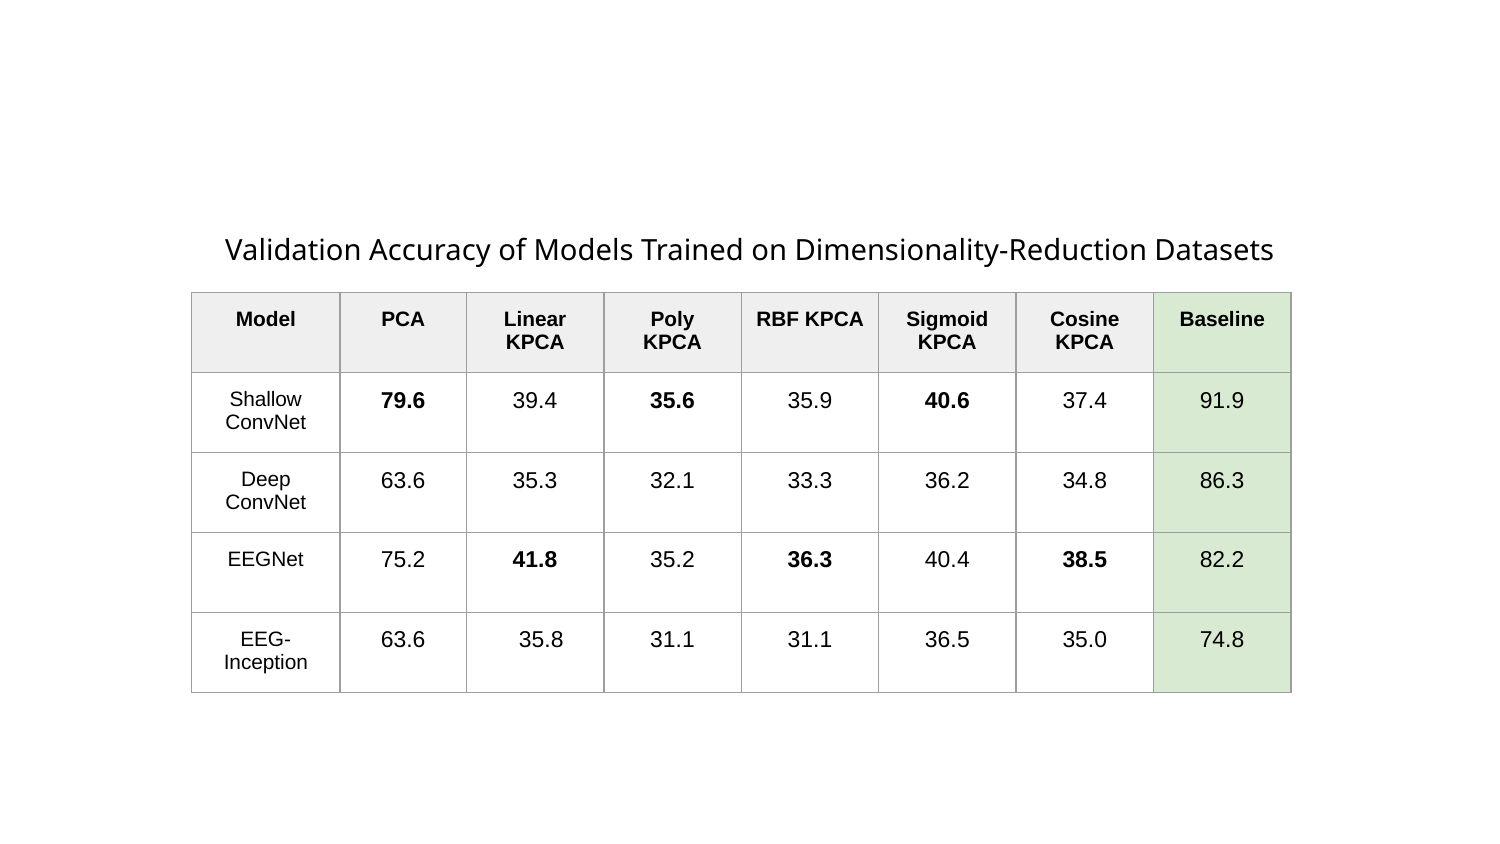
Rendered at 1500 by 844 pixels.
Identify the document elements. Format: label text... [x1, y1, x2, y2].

table_cell 91.9 [1154, 373, 1290, 452]
table_header Sigmoid KPCA [879, 293, 1015, 372]
table_cell 79.6 [341, 373, 466, 452]
text_box Validation Accuracy of Models Trained on Dimensionality-Reduction Datasets [191, 216, 1309, 282]
table_cell 41.8 [467, 533, 603, 612]
table_cell Deep ConvNet [192, 453, 339, 532]
table_cell 63.6 [341, 453, 466, 532]
table_header PCA [341, 293, 466, 372]
table_cell 63.6 [341, 613, 466, 692]
table_cell 40.4 [879, 533, 1015, 612]
table_cell 36.2 [879, 453, 1015, 532]
table_cell 35.8 [467, 613, 603, 692]
table_cell 37.4 [1017, 373, 1153, 452]
table_cell 39.4 [467, 373, 603, 452]
table_cell 38.5 [1017, 533, 1153, 612]
table_cell EEGNet [192, 533, 339, 612]
table_cell 36.3 [742, 533, 878, 612]
table_header Baseline [1154, 293, 1290, 372]
table_header RBF KPCA [742, 293, 878, 372]
table_cell EEG-Inception [192, 613, 339, 692]
table_header Poly KPCA [605, 293, 741, 372]
table_cell 33.3 [742, 453, 878, 532]
table_cell 31.1 [742, 613, 878, 692]
table_cell 35.2 [605, 533, 741, 612]
table_cell 35.9 [742, 373, 878, 452]
table_cell 32.1 [605, 453, 741, 532]
table_cell 34.8 [1017, 453, 1153, 532]
table_cell 35.0 [1017, 613, 1153, 692]
table_cell 35.6 [605, 373, 741, 452]
table_cell 31.1 [605, 613, 741, 692]
table_cell 35.3 [467, 453, 603, 532]
table_cell 86.3 [1154, 453, 1290, 532]
table_header Model [192, 293, 339, 372]
table_cell 40.6 [879, 373, 1015, 452]
table_cell 74.8 [1154, 613, 1290, 692]
table_cell Shallow ConvNet [192, 373, 339, 452]
table_header Linear KPCA [467, 293, 603, 372]
table_cell 36.5 [879, 613, 1015, 692]
table_header Cosine KPCA [1017, 293, 1153, 372]
table_cell 75.2 [341, 533, 466, 612]
table_cell 82.2 [1154, 533, 1290, 612]
